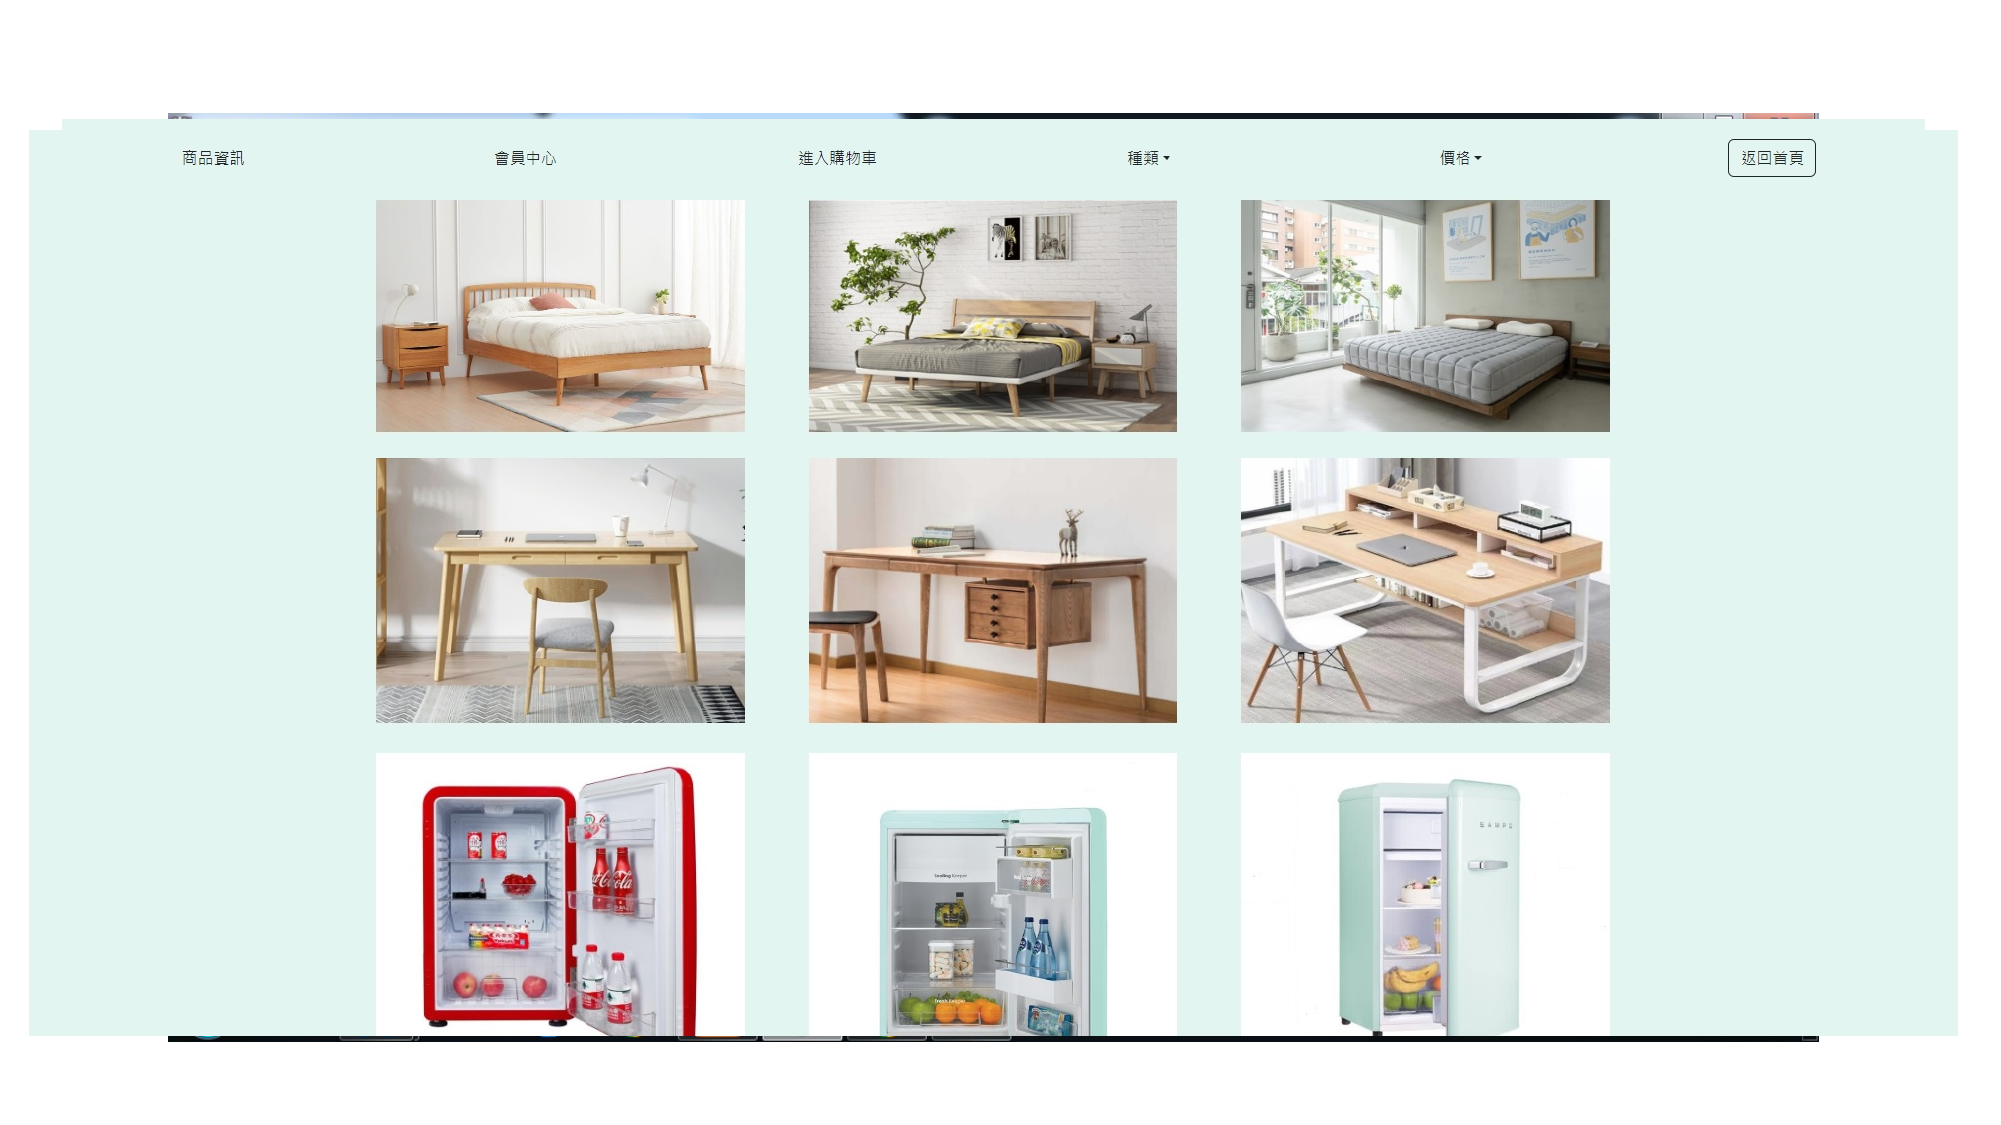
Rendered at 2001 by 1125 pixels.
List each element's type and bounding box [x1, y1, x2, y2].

picture [0, 0, 2001, 1125]
list [62, 119, 1925, 1036]
